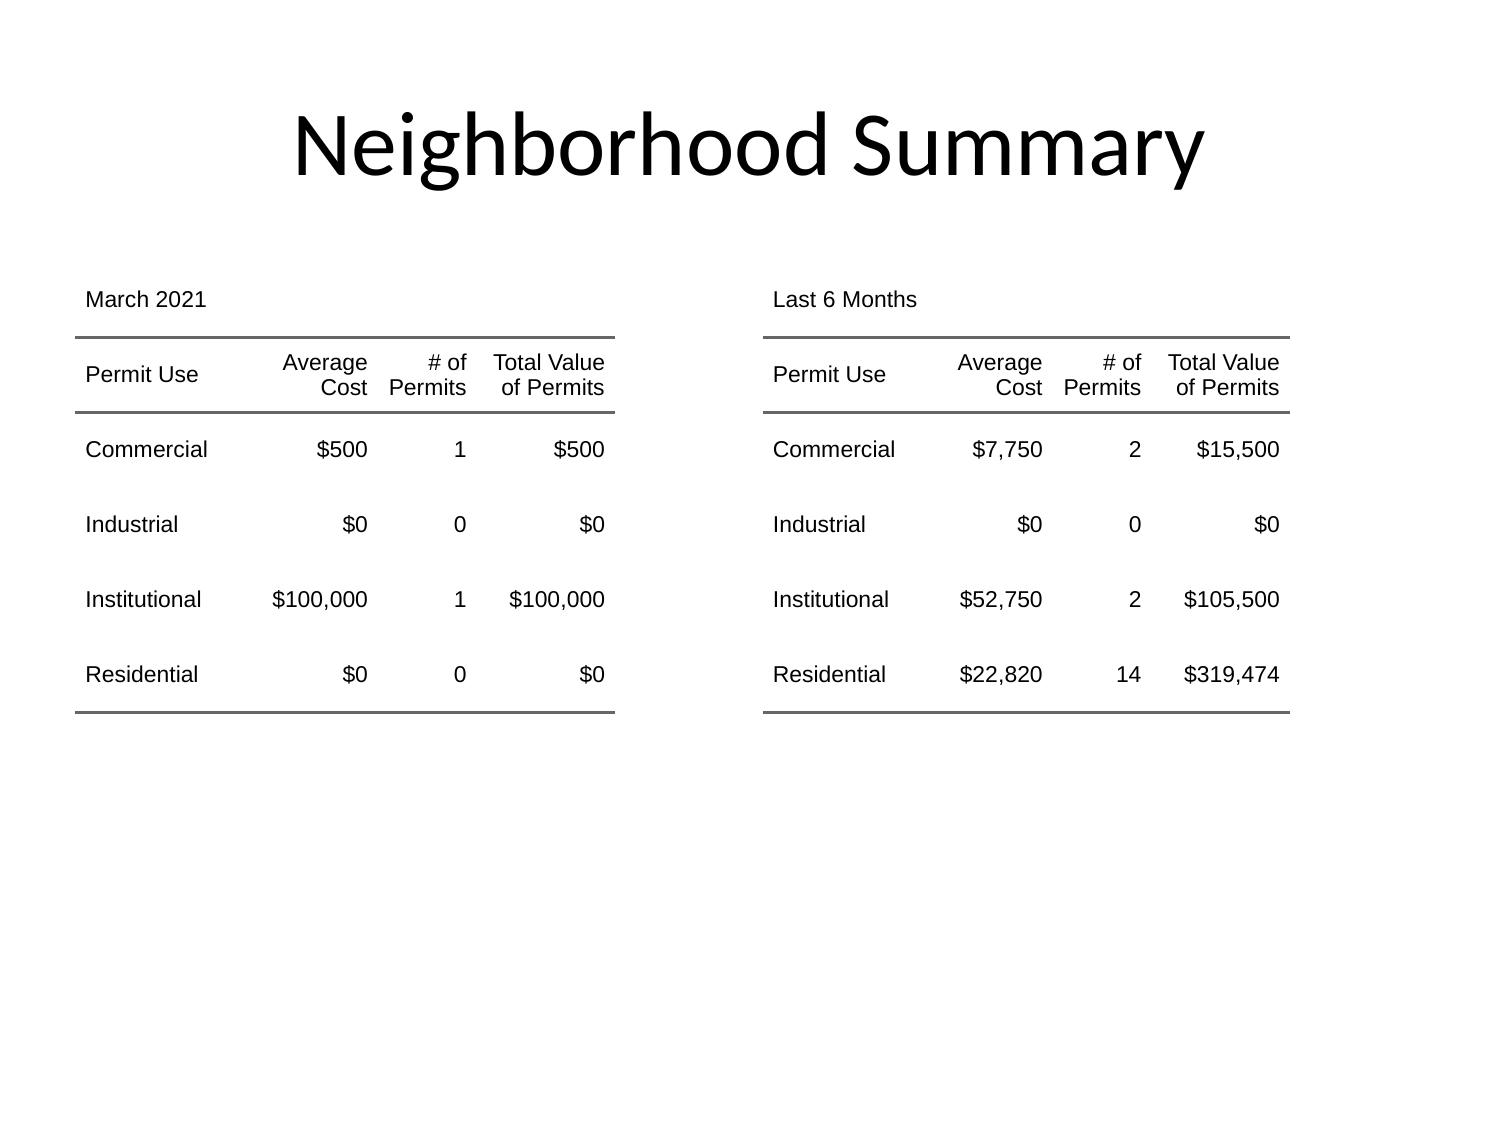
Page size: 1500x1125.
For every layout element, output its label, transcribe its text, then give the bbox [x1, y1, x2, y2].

table_cell 14 [1053, 638, 1152, 711]
table_cell Total Value of Permits [477, 339, 615, 411]
table_cell $22,820 [928, 638, 1053, 711]
table_cell $500 [477, 414, 615, 488]
table_cell # of Permits [1053, 339, 1152, 411]
table_cell Industrial [763, 488, 928, 563]
table_cell $0 [477, 488, 615, 563]
table_cell 1 [378, 563, 477, 638]
table_cell Industrial [75, 488, 240, 563]
table_cell 0 [378, 488, 477, 563]
table_cell 1 [378, 414, 477, 488]
table_cell $0 [240, 638, 378, 711]
table_cell $500 [240, 414, 378, 488]
table_cell $0 [928, 488, 1053, 563]
table_cell Permit Use [75, 339, 240, 411]
title Neighborhood Summary [75, 45, 1425, 233]
table_cell Commercial [763, 414, 928, 488]
table_cell $105,500 [1152, 563, 1290, 638]
table_cell $52,750 [928, 563, 1053, 638]
table_cell Residential [763, 638, 928, 711]
table_cell $0 [240, 488, 378, 563]
table_cell Institutional [763, 563, 928, 638]
table_header March 2021 [75, 262, 615, 336]
table_cell $0 [477, 638, 615, 711]
table_cell Commercial [75, 414, 240, 488]
table_cell # of Permits [378, 339, 477, 411]
table_cell $7,750 [928, 414, 1053, 488]
table_cell $15,500 [1152, 414, 1290, 488]
table_cell Institutional [75, 563, 240, 638]
table_cell $319,474 [1152, 638, 1290, 711]
table_cell $0 [1152, 488, 1290, 563]
table_cell 2 [1053, 414, 1152, 488]
table_cell 0 [1053, 488, 1152, 563]
table_cell Residential [75, 638, 240, 711]
table_cell $100,000 [477, 563, 615, 638]
table_cell Total Value of Permits [1152, 339, 1290, 411]
table_cell $100,000 [240, 563, 378, 638]
table_cell 2 [1053, 563, 1152, 638]
table_header Last 6 Months [763, 262, 1290, 336]
table_cell Average Cost [240, 339, 378, 411]
table_cell 0 [378, 638, 477, 711]
table_cell Average Cost [928, 339, 1053, 411]
table_cell Permit Use [763, 339, 928, 411]
